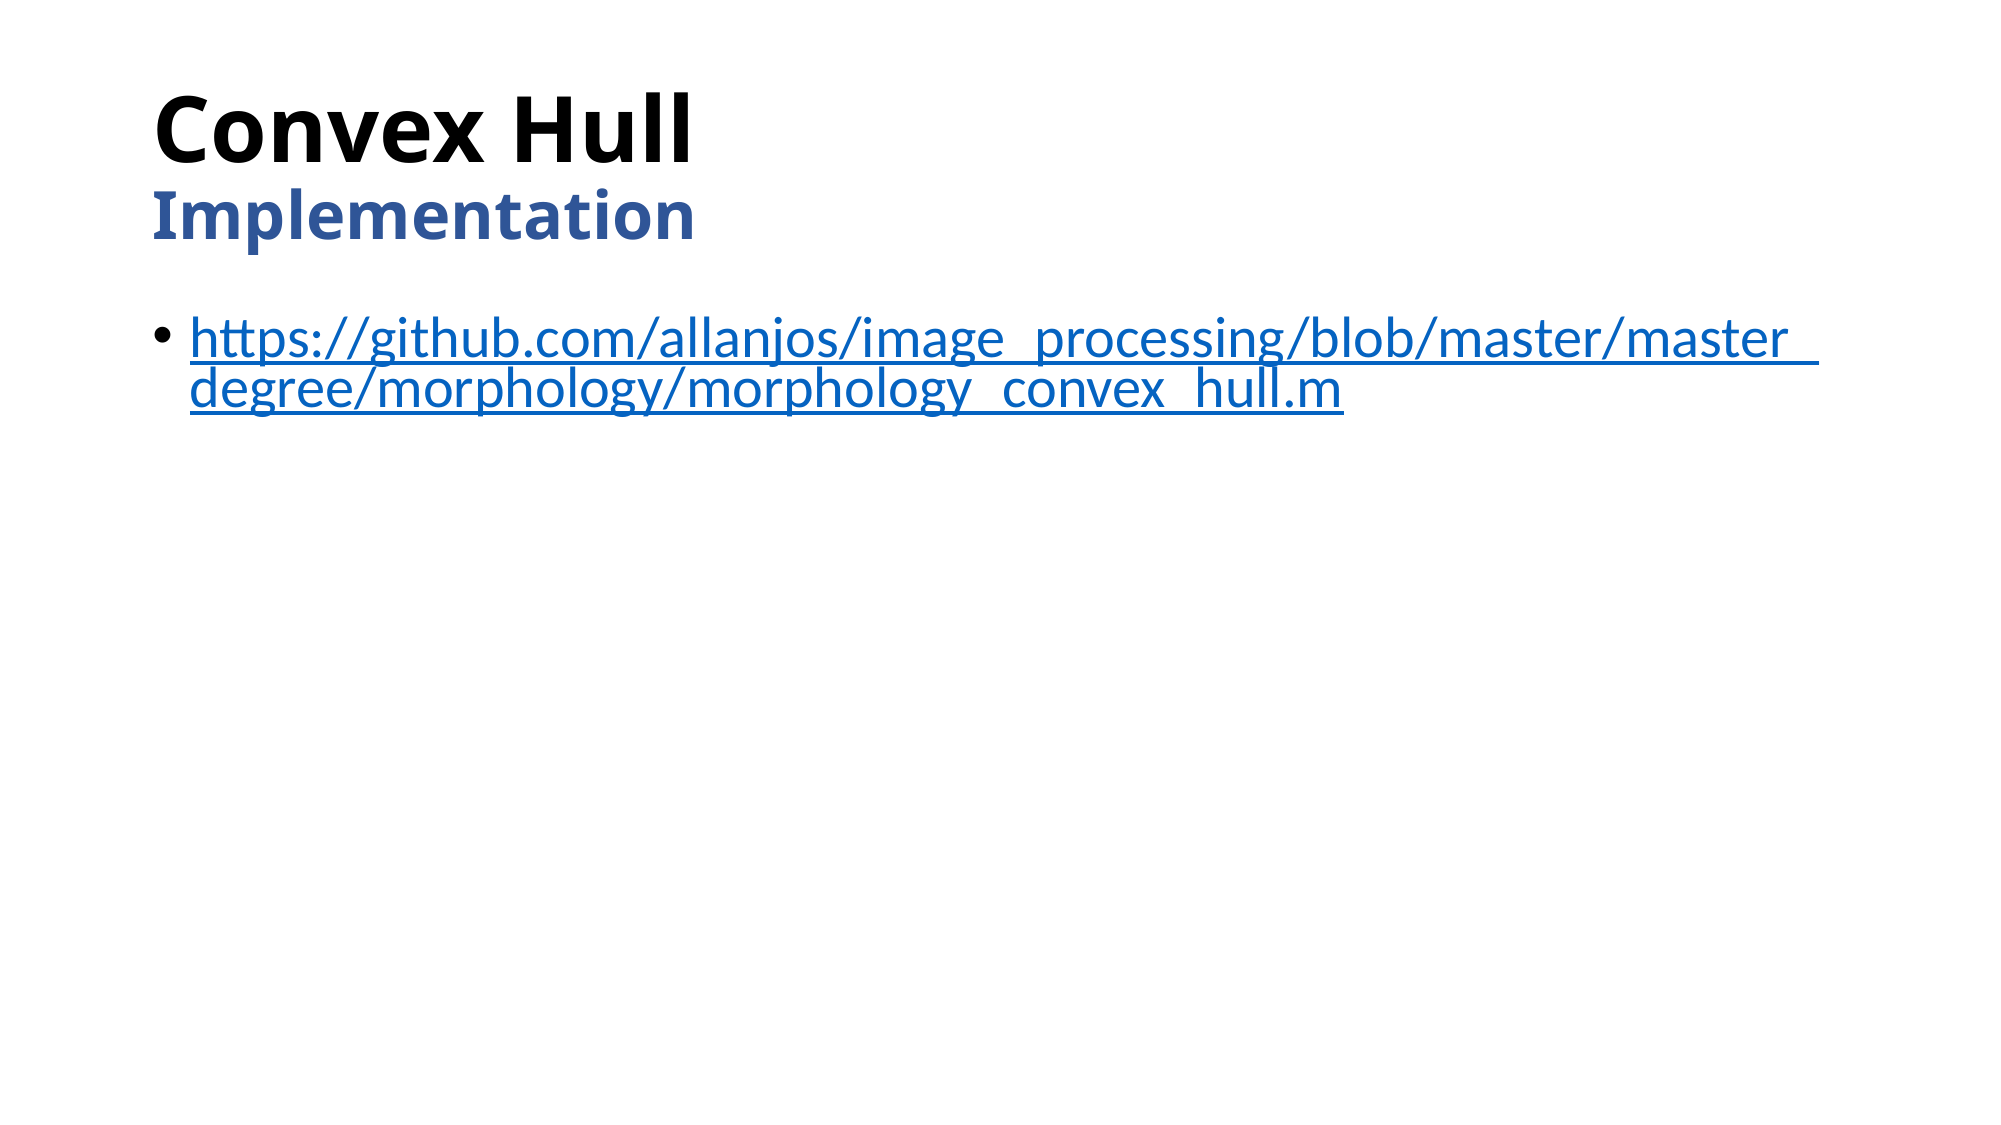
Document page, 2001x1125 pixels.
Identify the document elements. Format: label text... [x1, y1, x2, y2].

list https://github.com/allanjos/image_processing/blob/master/master_degree/morphology/morphology_convex_hull.m [137, 299, 1863, 1014]
title Convex Hull Implementation [137, 59, 1863, 278]
